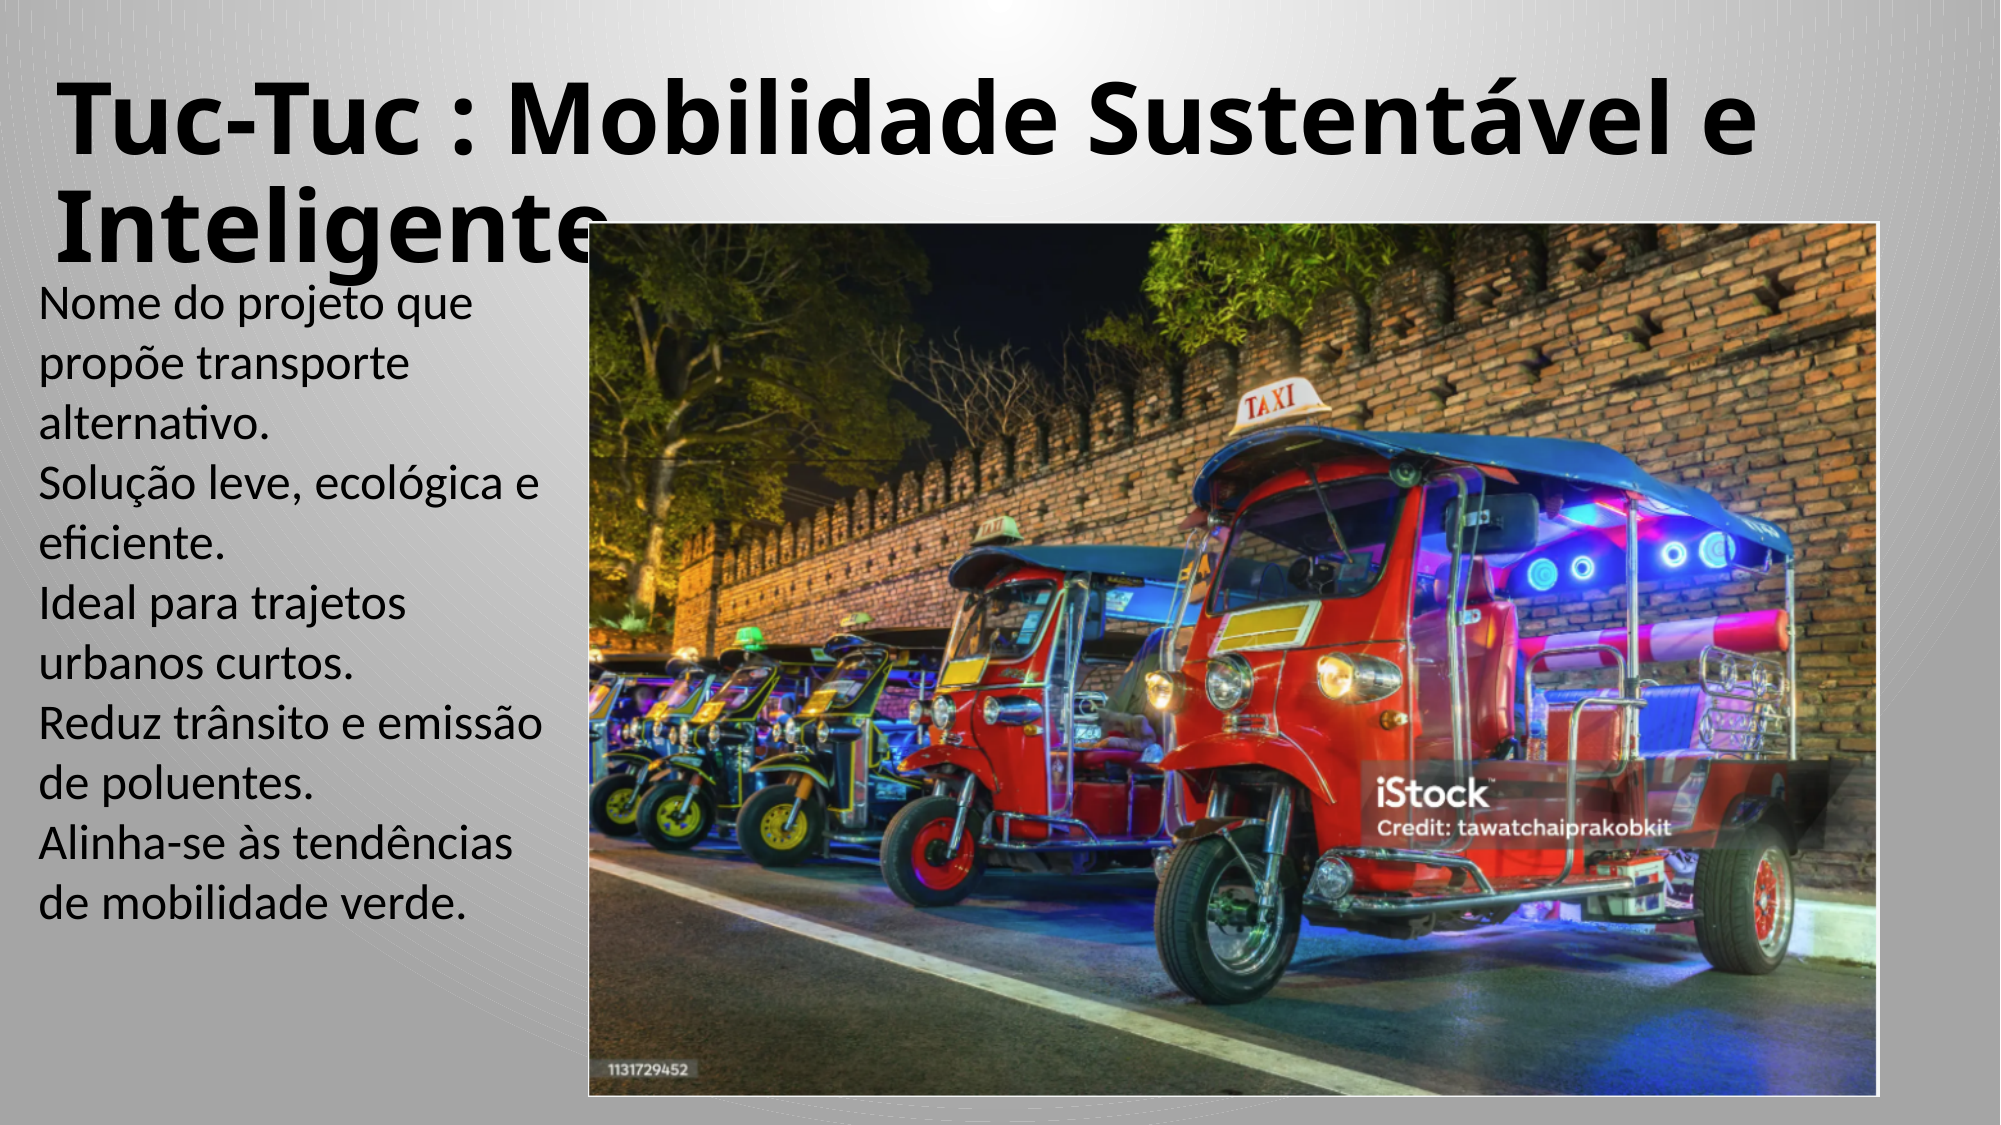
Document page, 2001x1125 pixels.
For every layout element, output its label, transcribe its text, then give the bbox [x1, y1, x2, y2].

picture [588, 221, 1880, 1097]
text_box Nome do projeto que propõe transporte alternativo. Solução leve, ecológica e eficiente. Ideal para trajetos urbanos curtos. Reduz trânsito e emissão de poluentes. Alinha-se às tendências de mobilidade verde. [23, 262, 573, 937]
title Tuc-Tuc : Mobilidade Sustentável e Inteligente [40, 54, 1977, 298]
